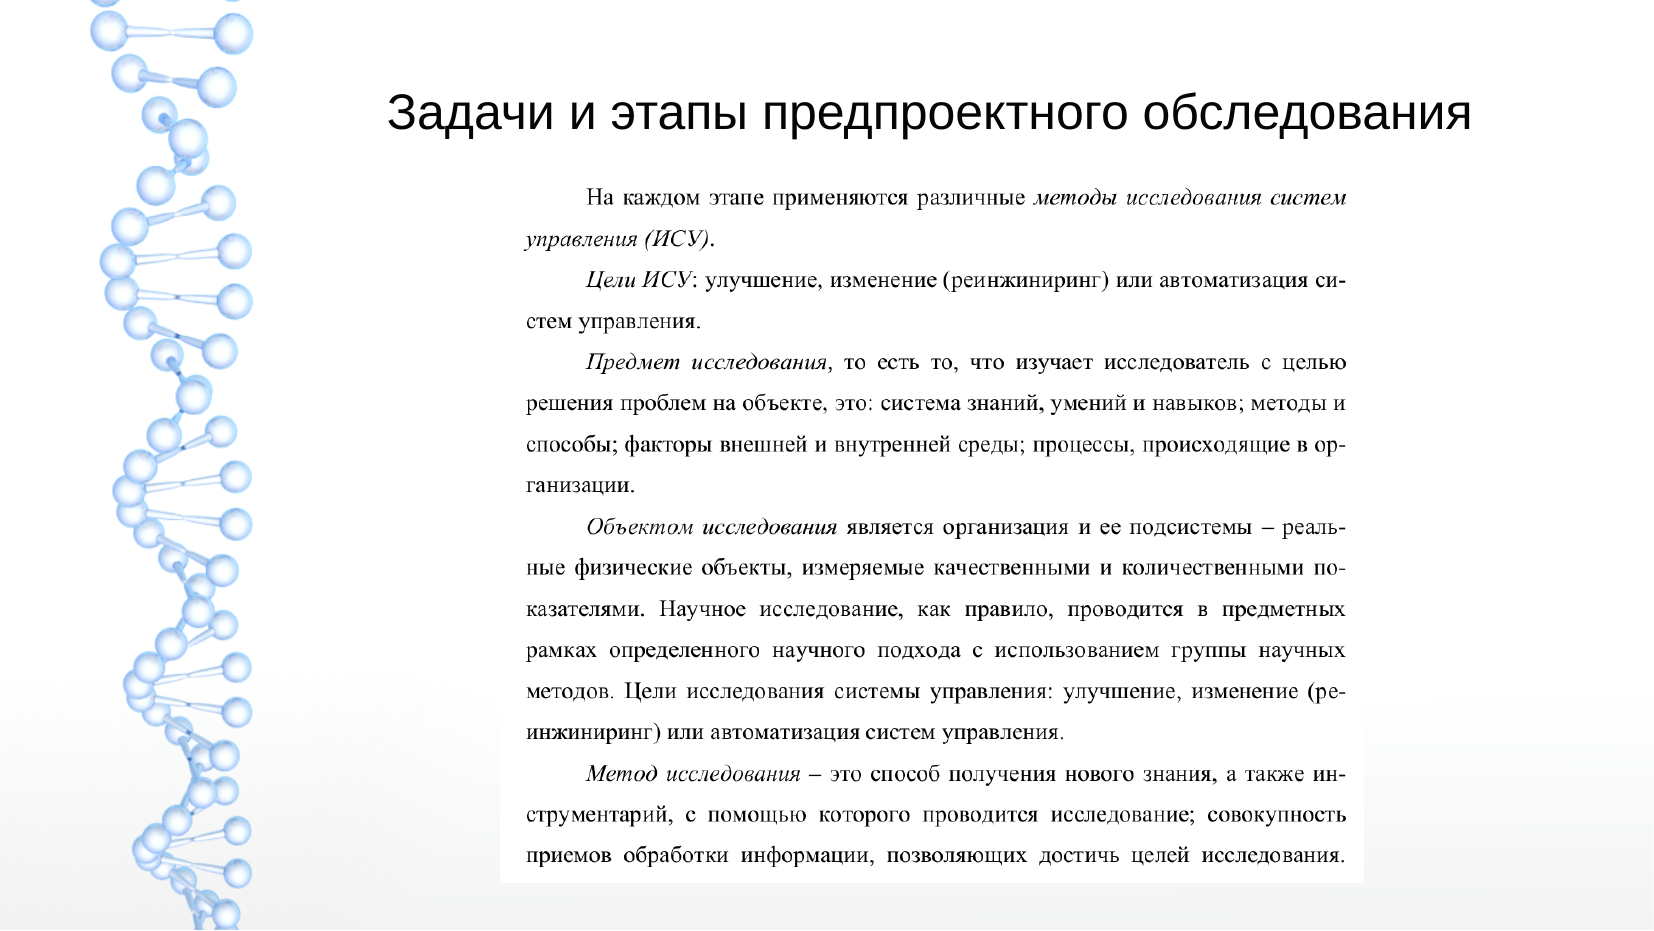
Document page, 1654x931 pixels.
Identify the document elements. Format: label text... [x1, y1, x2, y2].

picture [0, 0, 1654, 930]
text_box Задачи и этапы предпроектного обследования [265, 35, 1595, 189]
